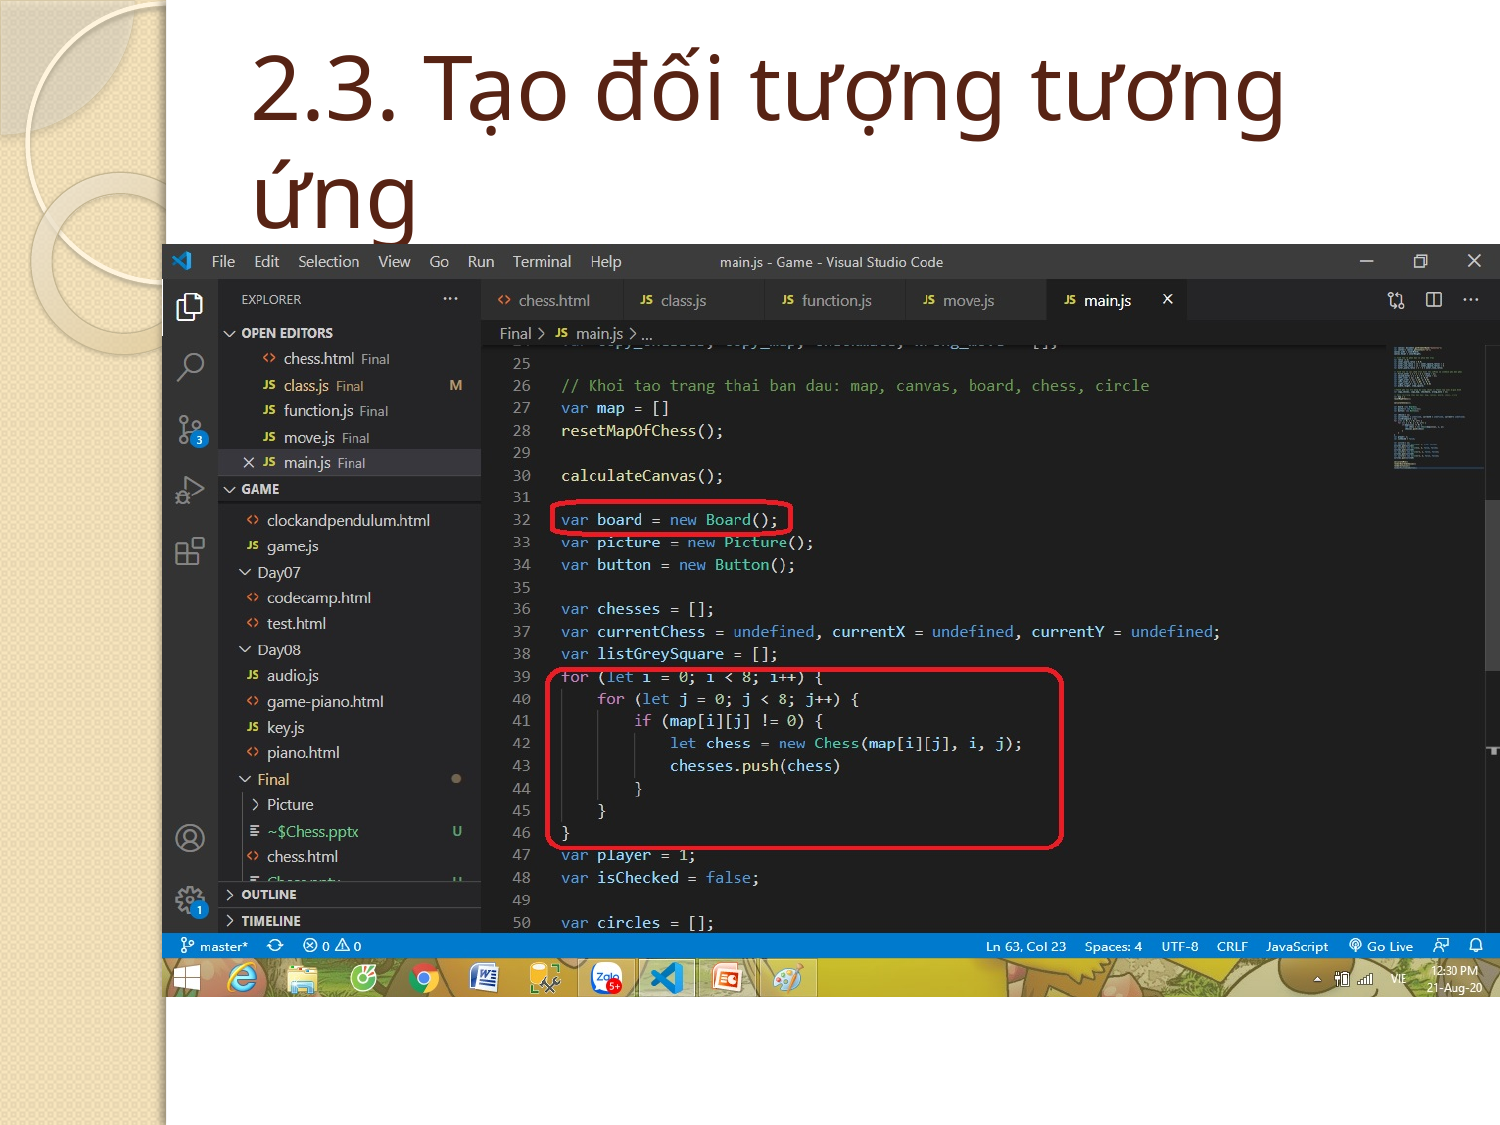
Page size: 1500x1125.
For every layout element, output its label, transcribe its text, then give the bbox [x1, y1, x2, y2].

title 2.3. Tạo đối tượng tương ứng [235, 45, 1466, 233]
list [162, 244, 1500, 997]
